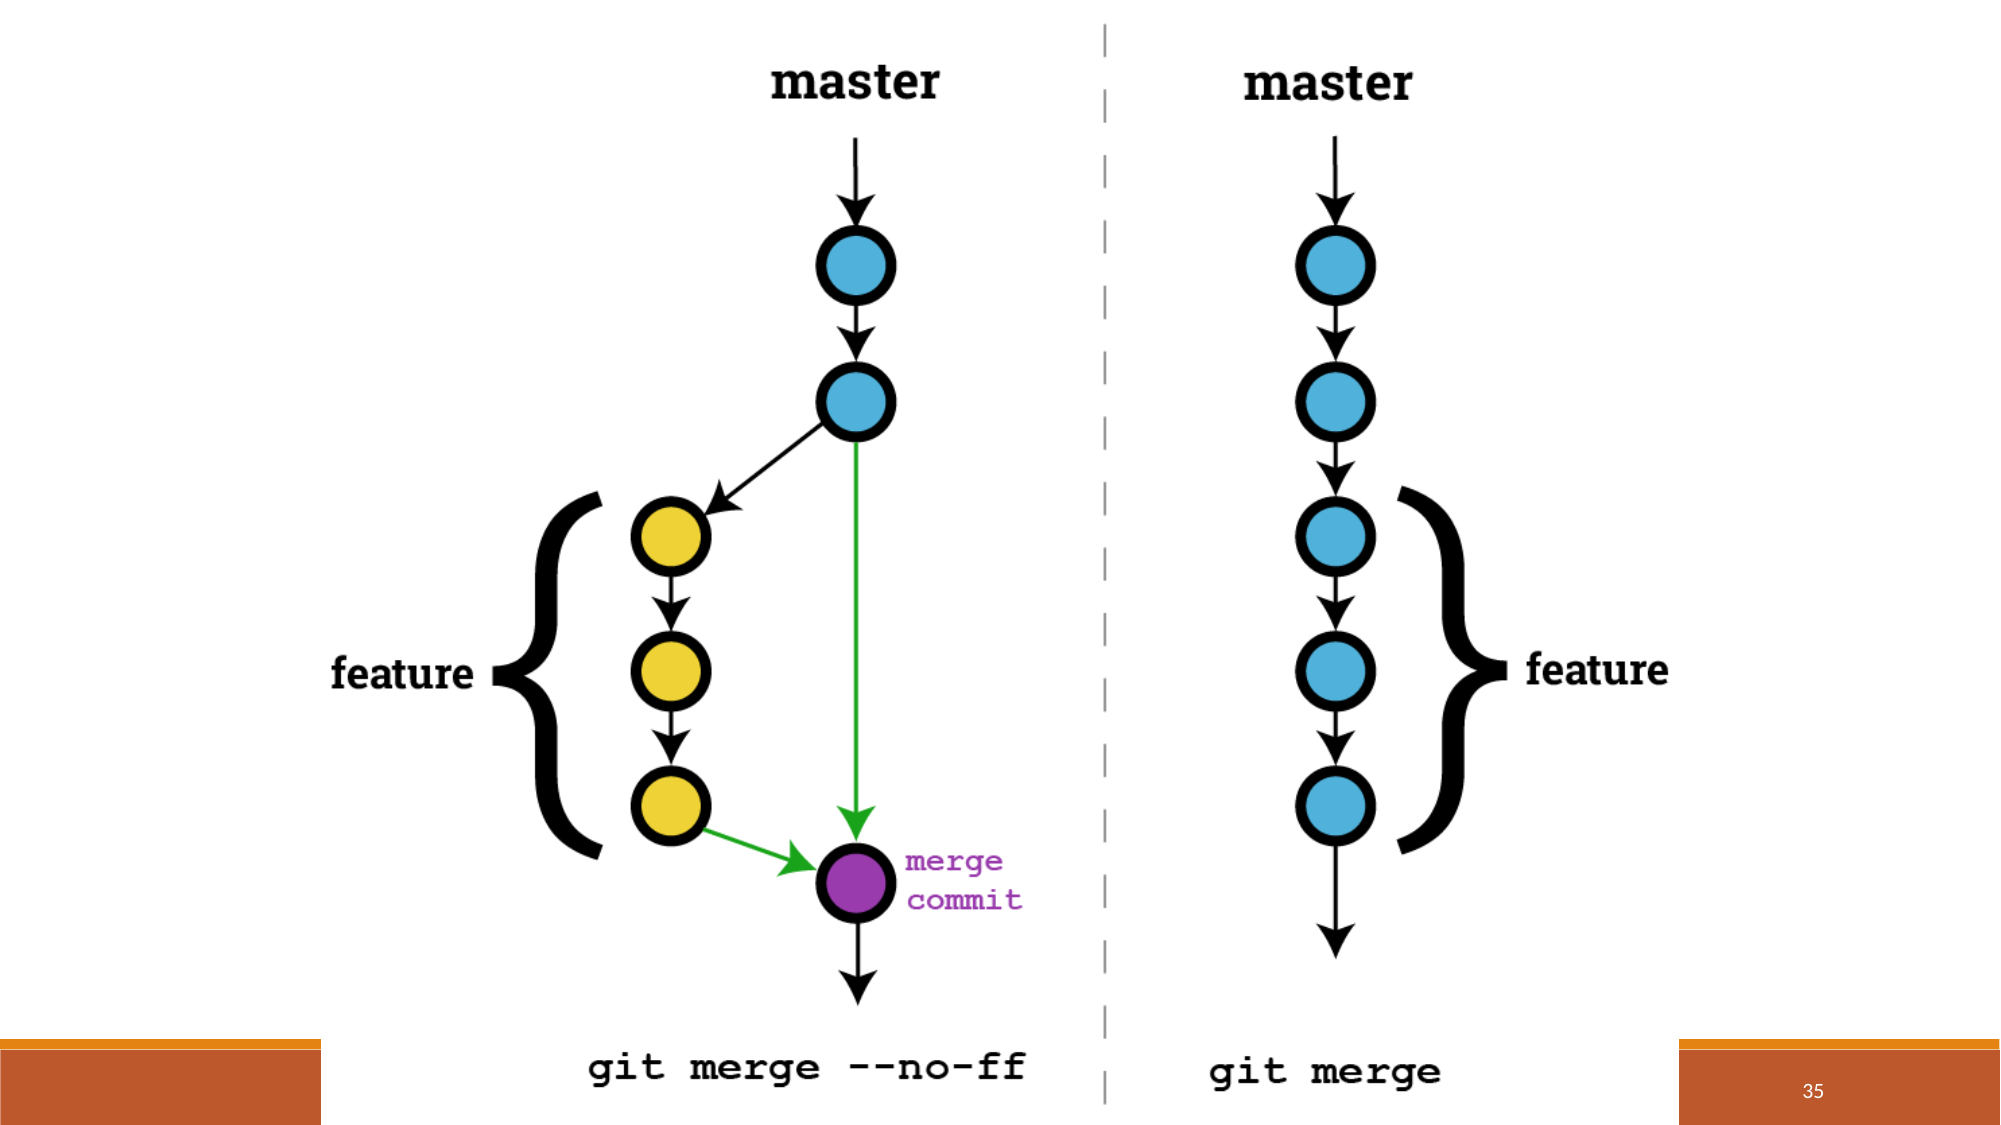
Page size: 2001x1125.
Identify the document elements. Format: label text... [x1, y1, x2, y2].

slide_number 35 [1687, 1059, 1840, 1120]
picture [321, 0, 1679, 1125]
